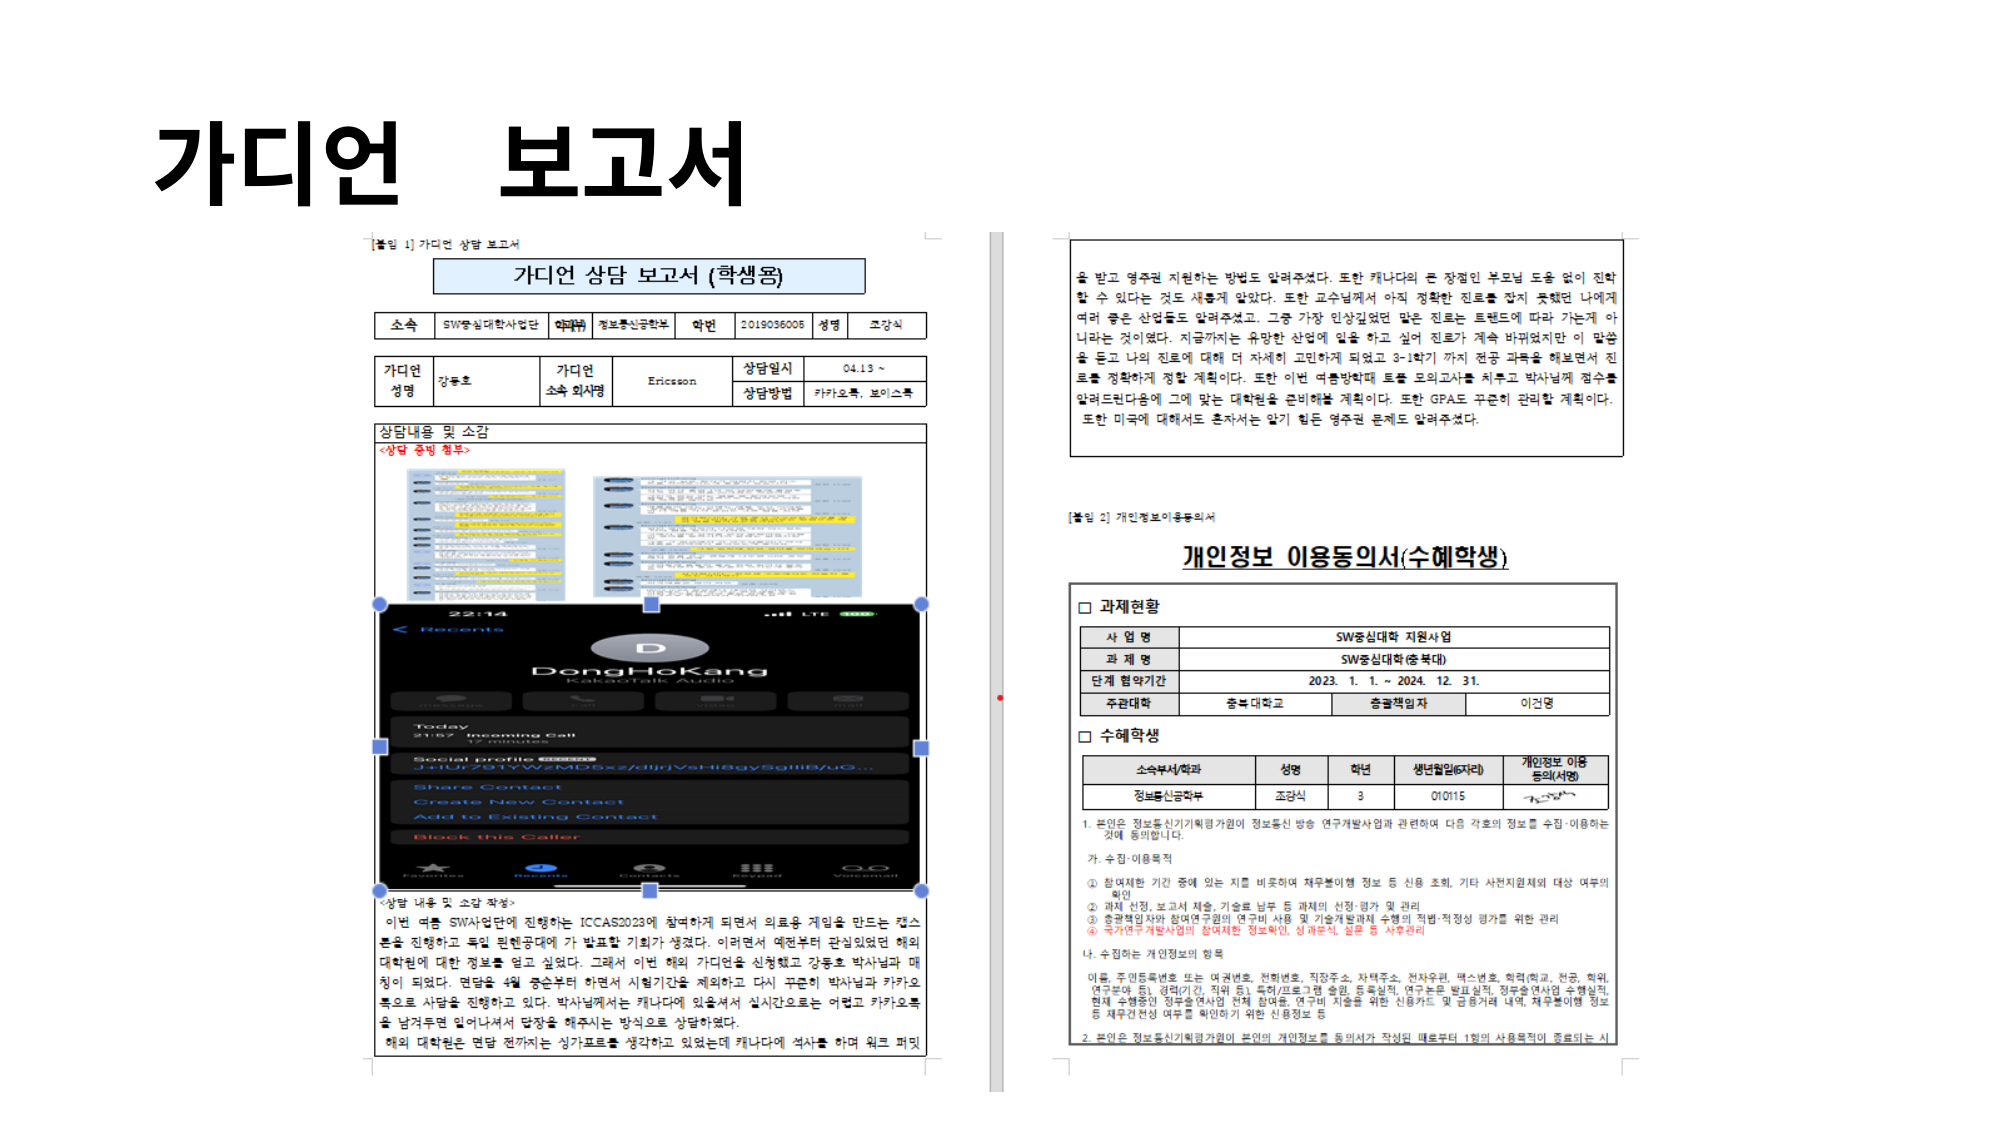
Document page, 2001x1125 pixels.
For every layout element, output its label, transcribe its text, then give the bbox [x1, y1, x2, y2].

title 가디언 보고서 [137, 59, 1863, 278]
picture [363, 232, 1683, 1092]
